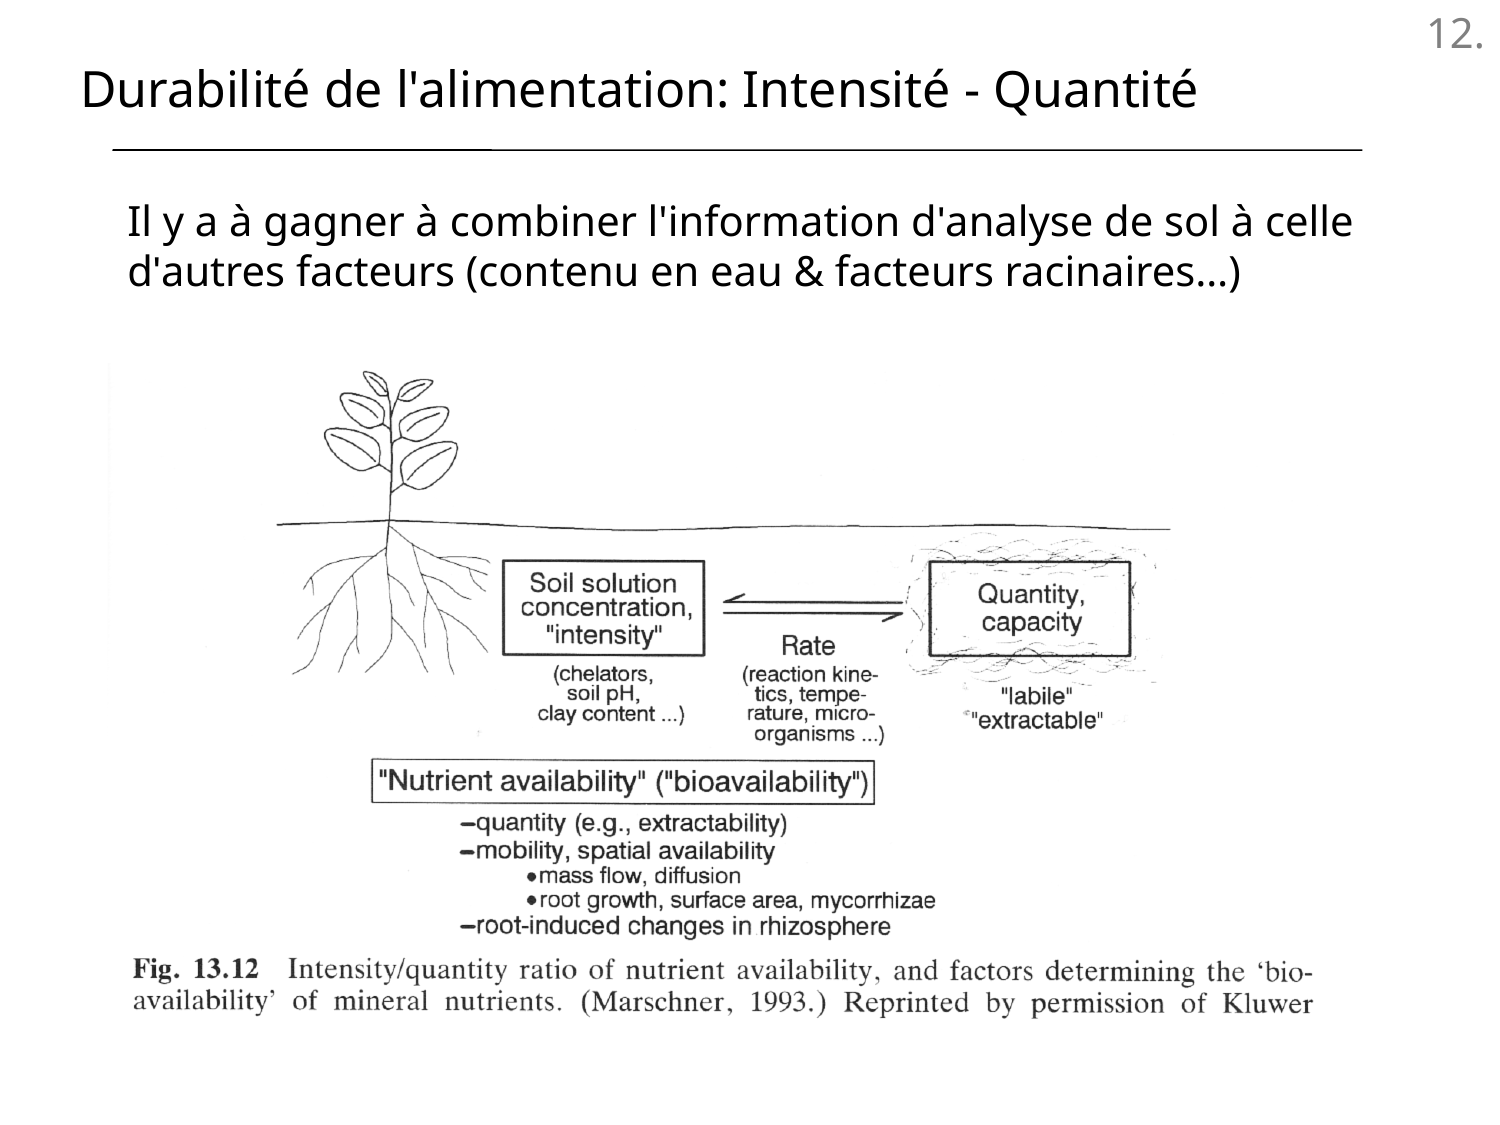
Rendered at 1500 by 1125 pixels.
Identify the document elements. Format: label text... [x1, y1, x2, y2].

picture [107, 362, 1328, 1020]
text_box Durabilité de l'alimentation: Intensité - Quantité [65, 49, 1215, 125]
text_box Il y a à gagner à combiner l'information d'analyse de sol à celle d'autres facteurs (contenu en eau & facteurs racinaires…) [112, 187, 1425, 303]
